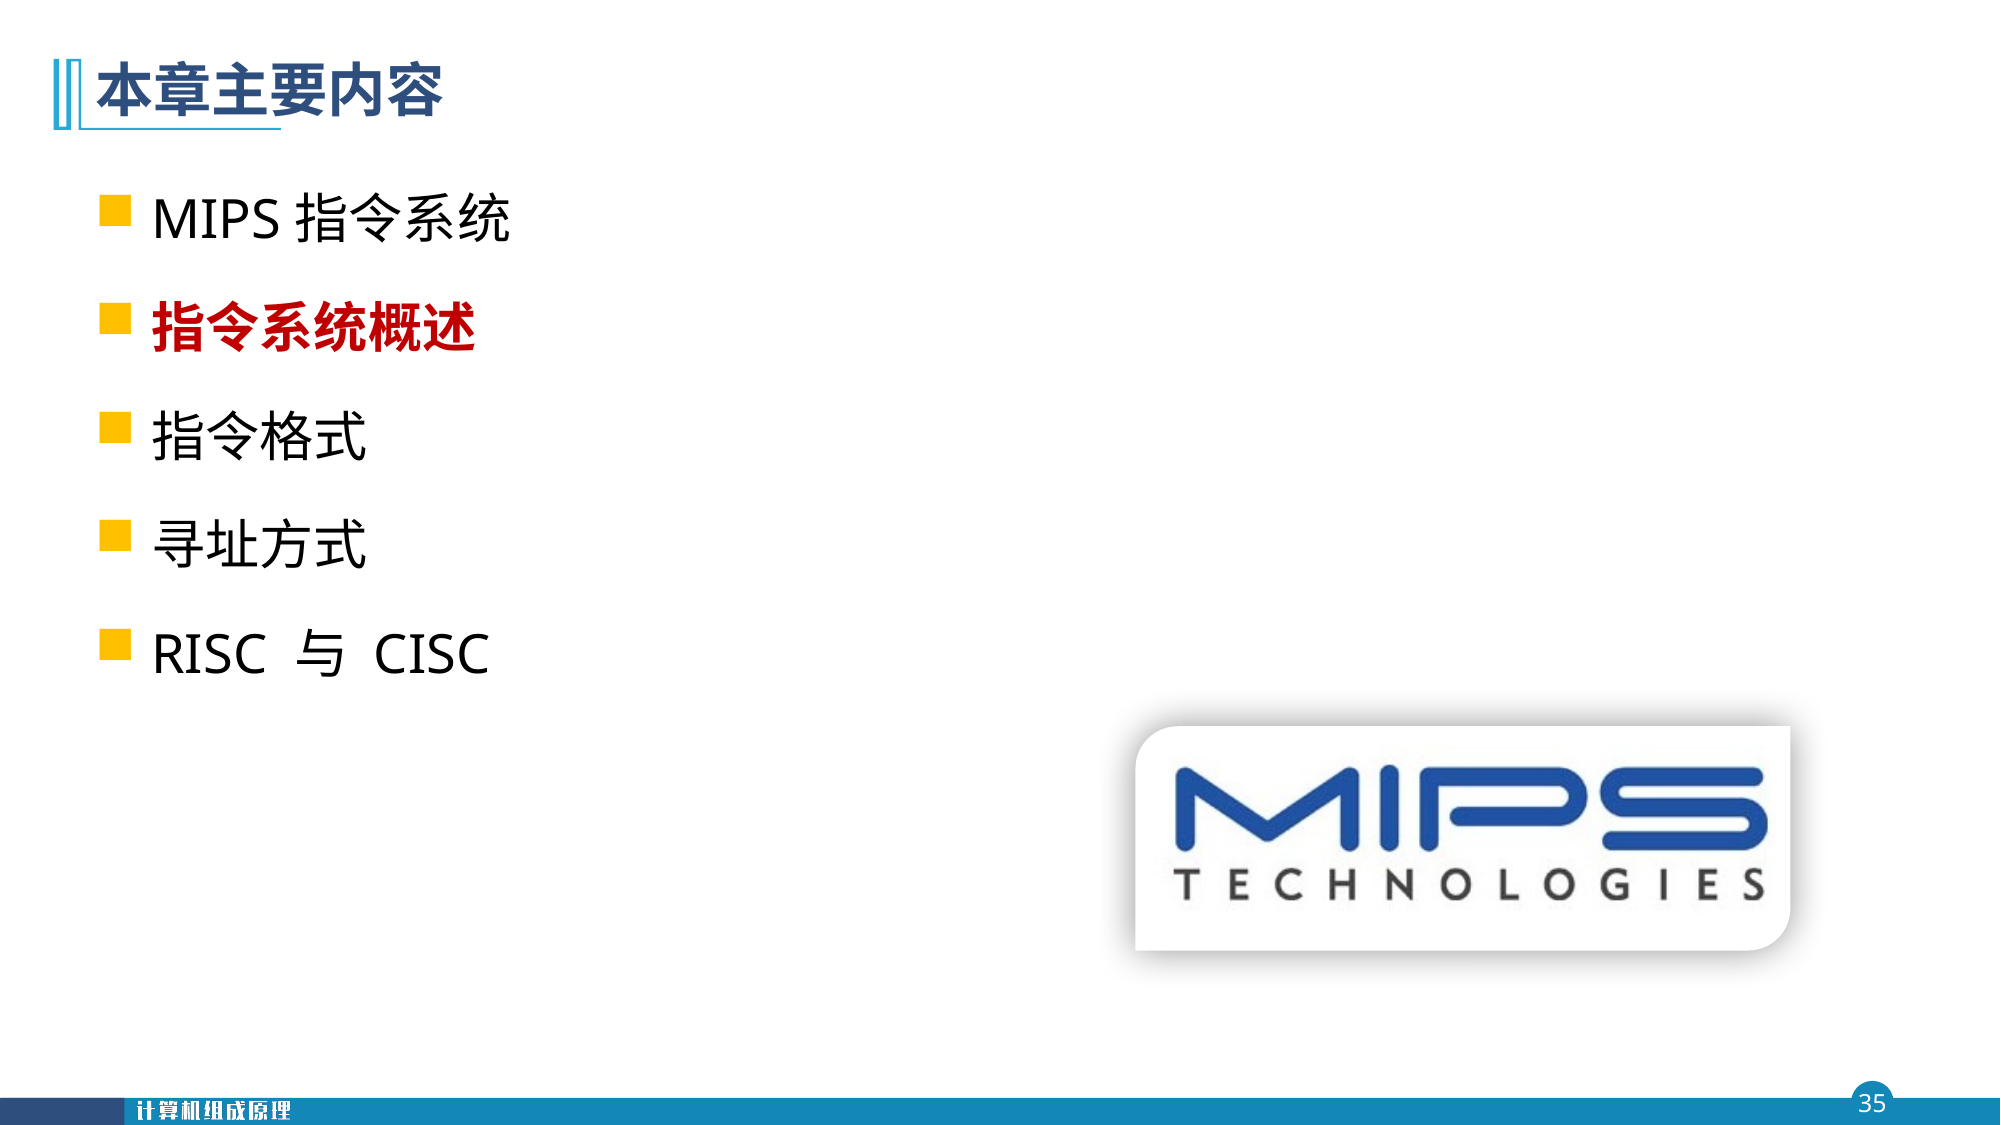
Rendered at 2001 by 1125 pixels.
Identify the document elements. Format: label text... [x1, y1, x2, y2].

title 本章主要内容 [80, 42, 1805, 144]
list 开源MIPS仿真器，汇编器 [1116, 707, 1805, 969]
list MIPS指令系统 指令系统概述 指令格式 寻址方式 RISC 与 CISC [80, 154, 1805, 1080]
picture [1142, 733, 1784, 944]
